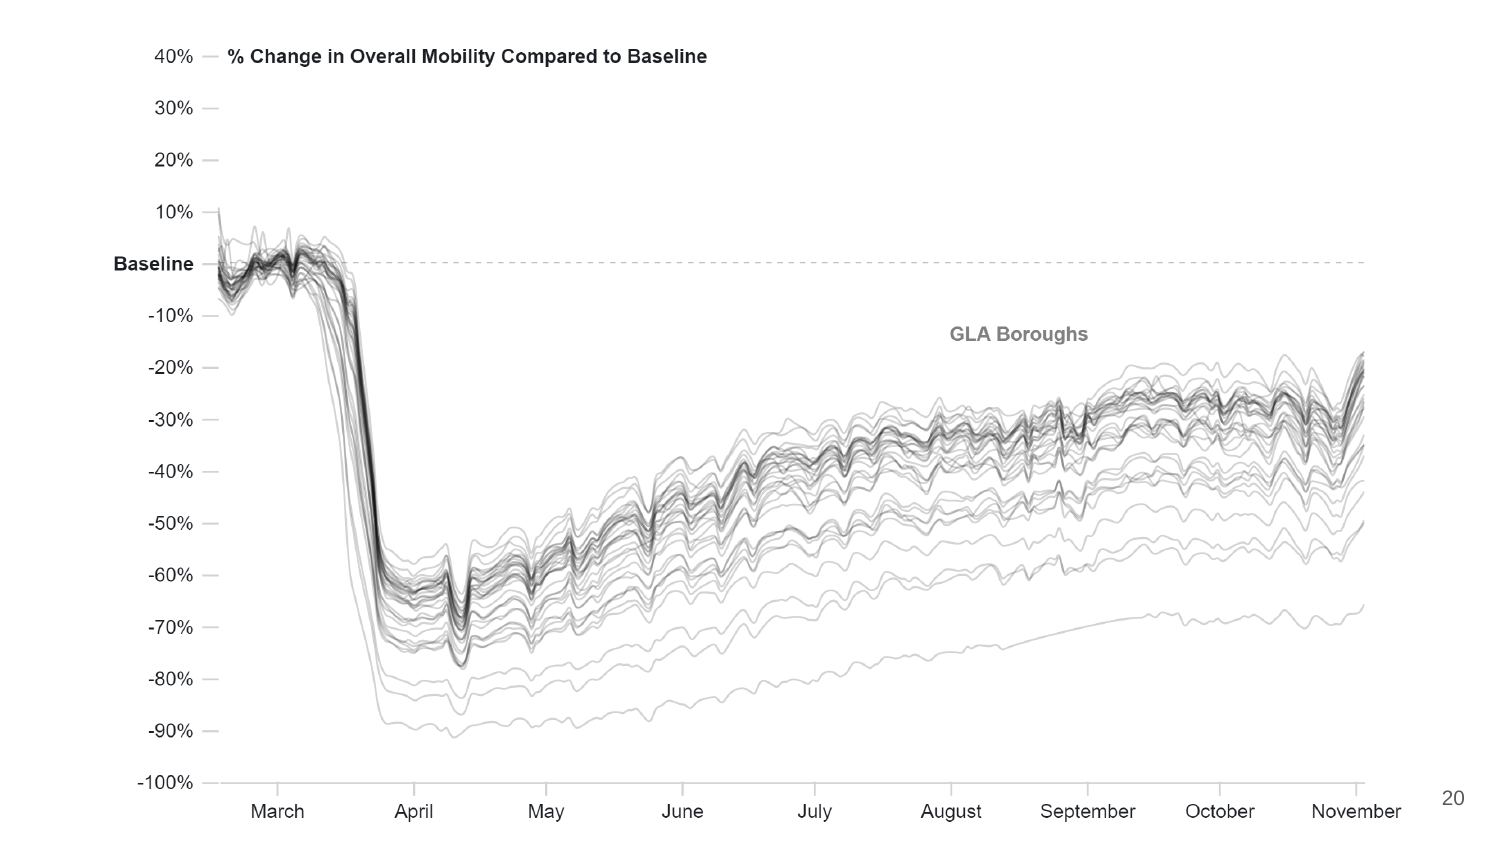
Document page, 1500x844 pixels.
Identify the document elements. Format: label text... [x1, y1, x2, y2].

picture [60, 0, 1439, 844]
slide_number 20 [1444, 764, 1480, 830]
